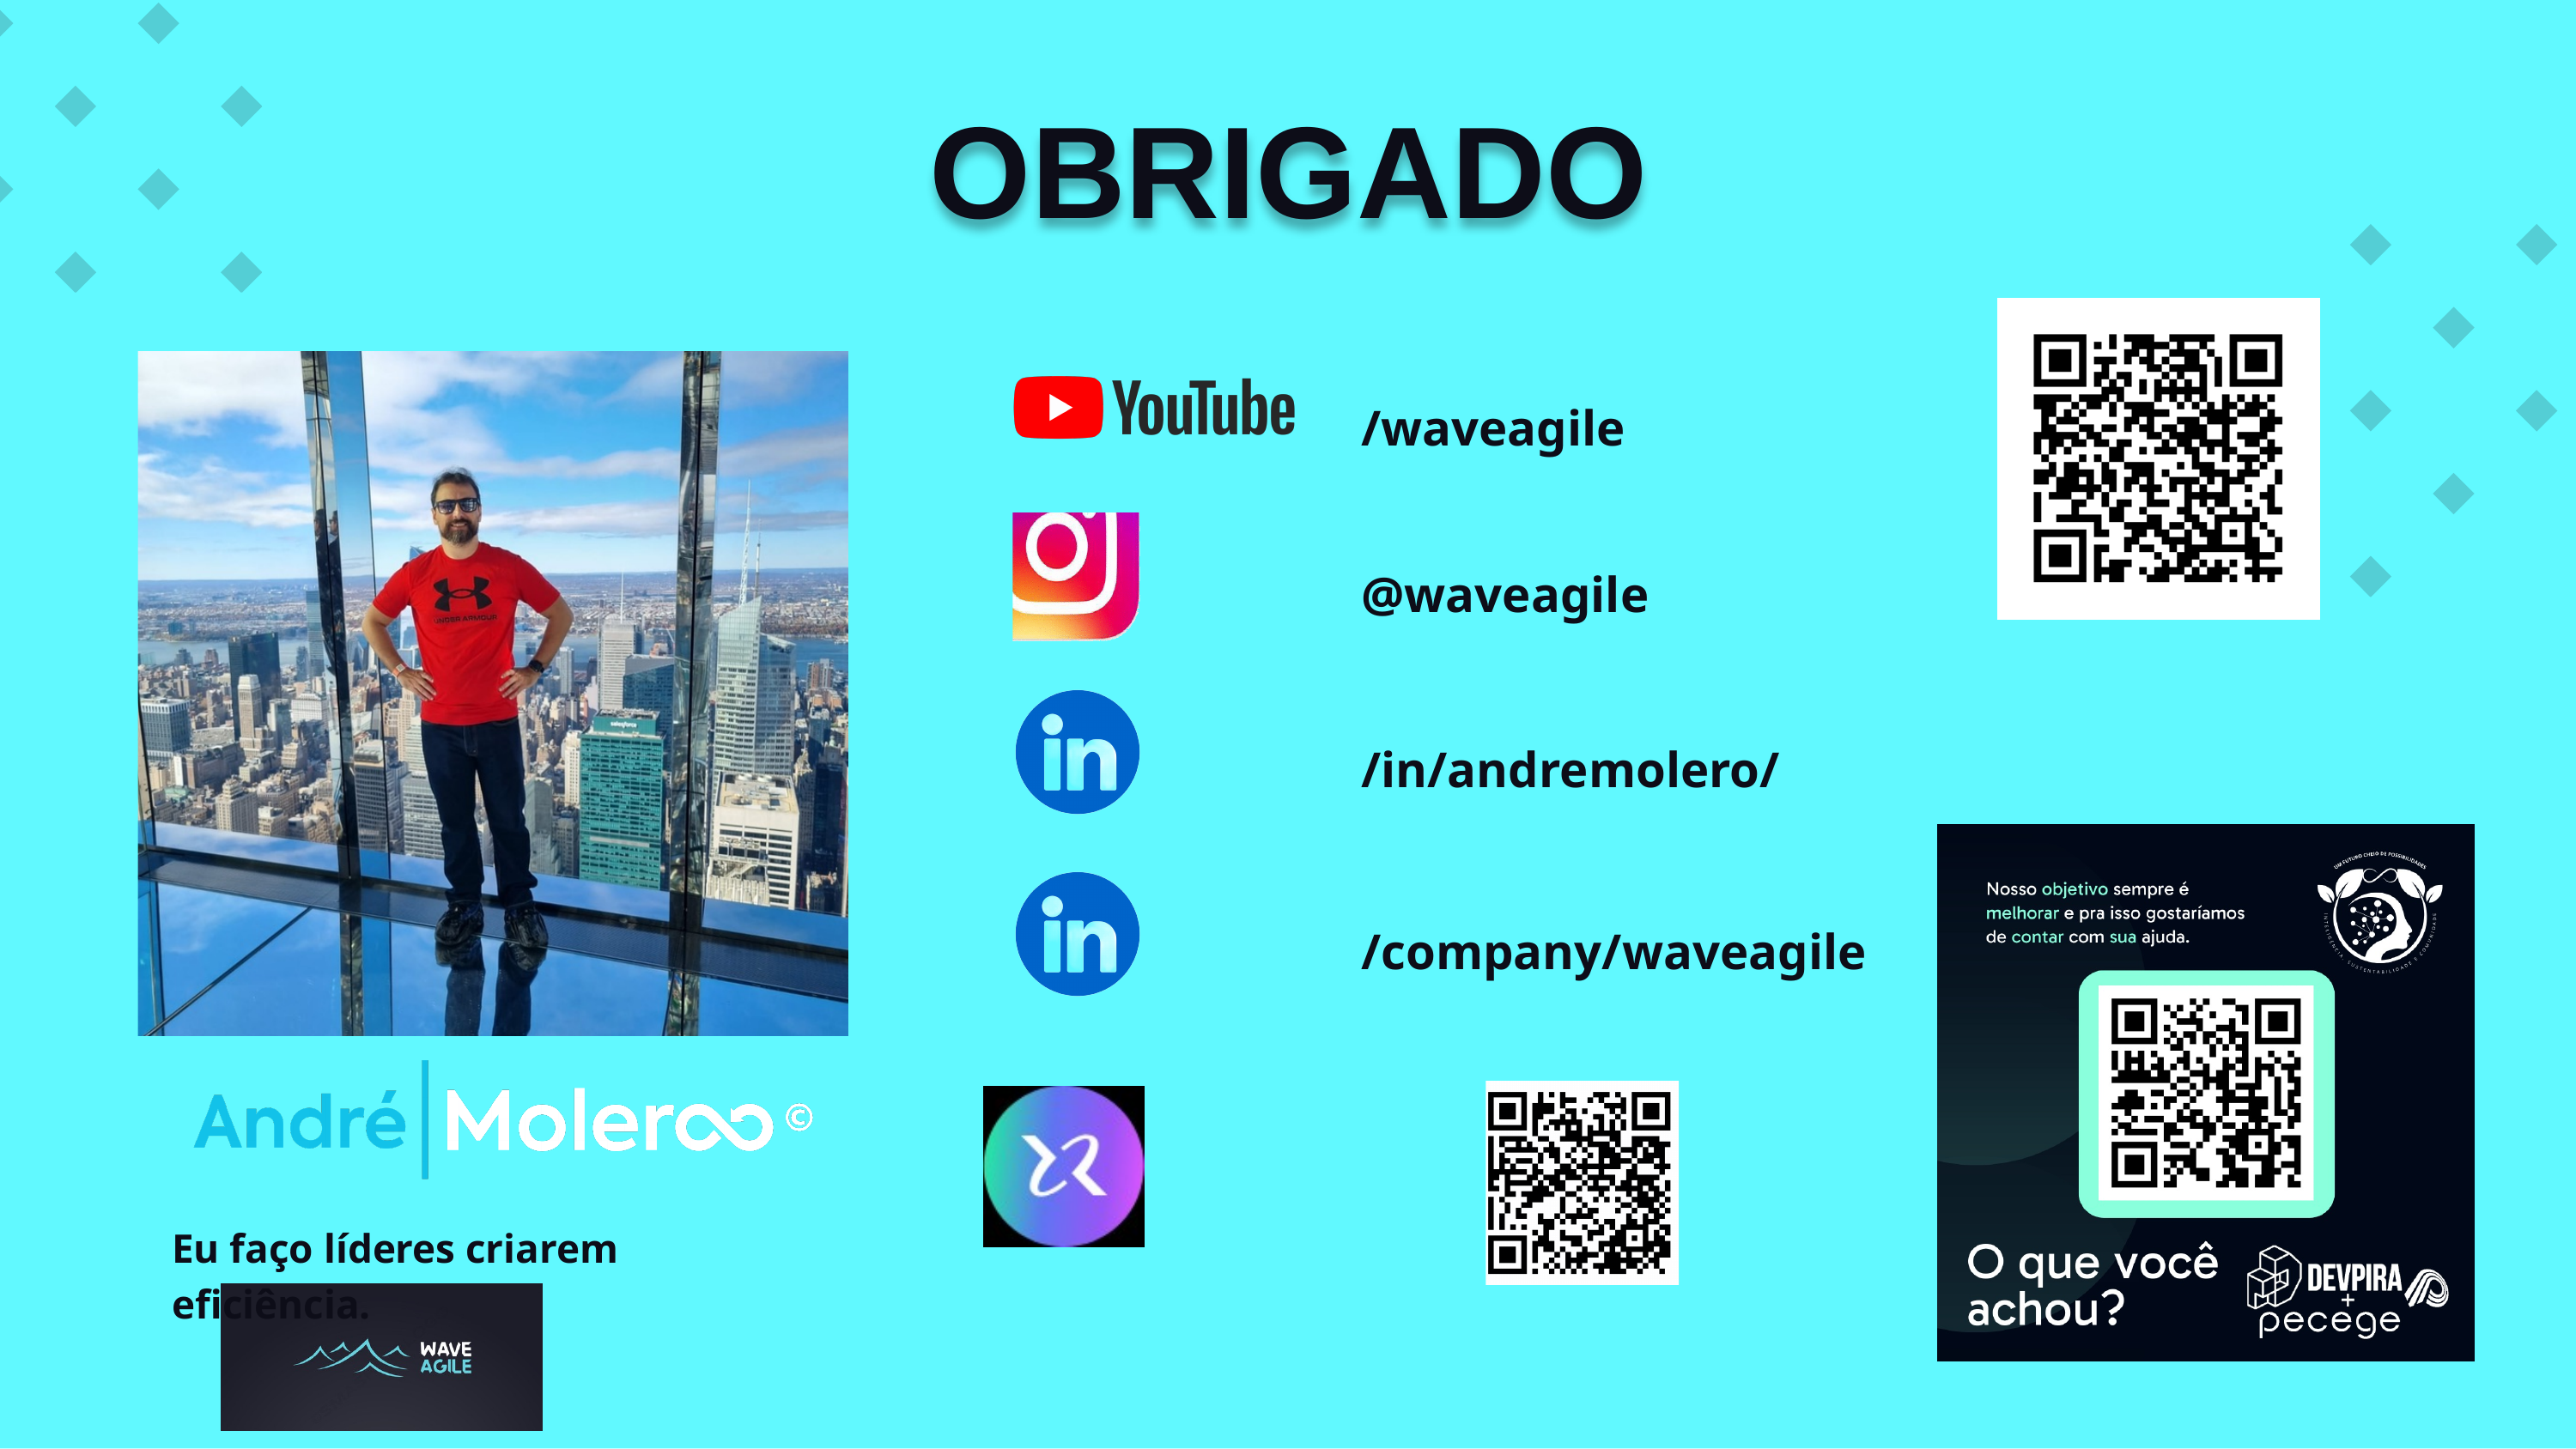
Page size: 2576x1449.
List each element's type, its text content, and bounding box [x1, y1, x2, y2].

picture [1012, 861, 1148, 1007]
text_box [2349, 390, 2392, 432]
title /waveagile [1359, 375, 1993, 541]
title OBRIGADO [0, 85, 2576, 330]
title /in/andremolero/ [1359, 716, 2005, 898]
picture [1012, 678, 1148, 825]
picture [982, 1086, 1145, 1247]
picture [177, 1055, 823, 1184]
text_box [0, 9, 14, 37]
text_box [137, 3, 179, 45]
picture [220, 1283, 543, 1431]
picture [137, 350, 849, 1036]
text_box [2516, 390, 2558, 432]
picture [1012, 512, 1141, 641]
title @waveagile [1359, 541, 2005, 716]
picture [1937, 823, 2476, 1361]
picture [1485, 1081, 1680, 1286]
title Eu faço líderes criarem eficiência. [170, 1203, 817, 1449]
picture [1997, 297, 2320, 620]
text_box [2433, 472, 2475, 515]
picture [1012, 346, 1335, 476]
text_box [2349, 555, 2392, 597]
title /company/waveagile [1359, 898, 1933, 1153]
